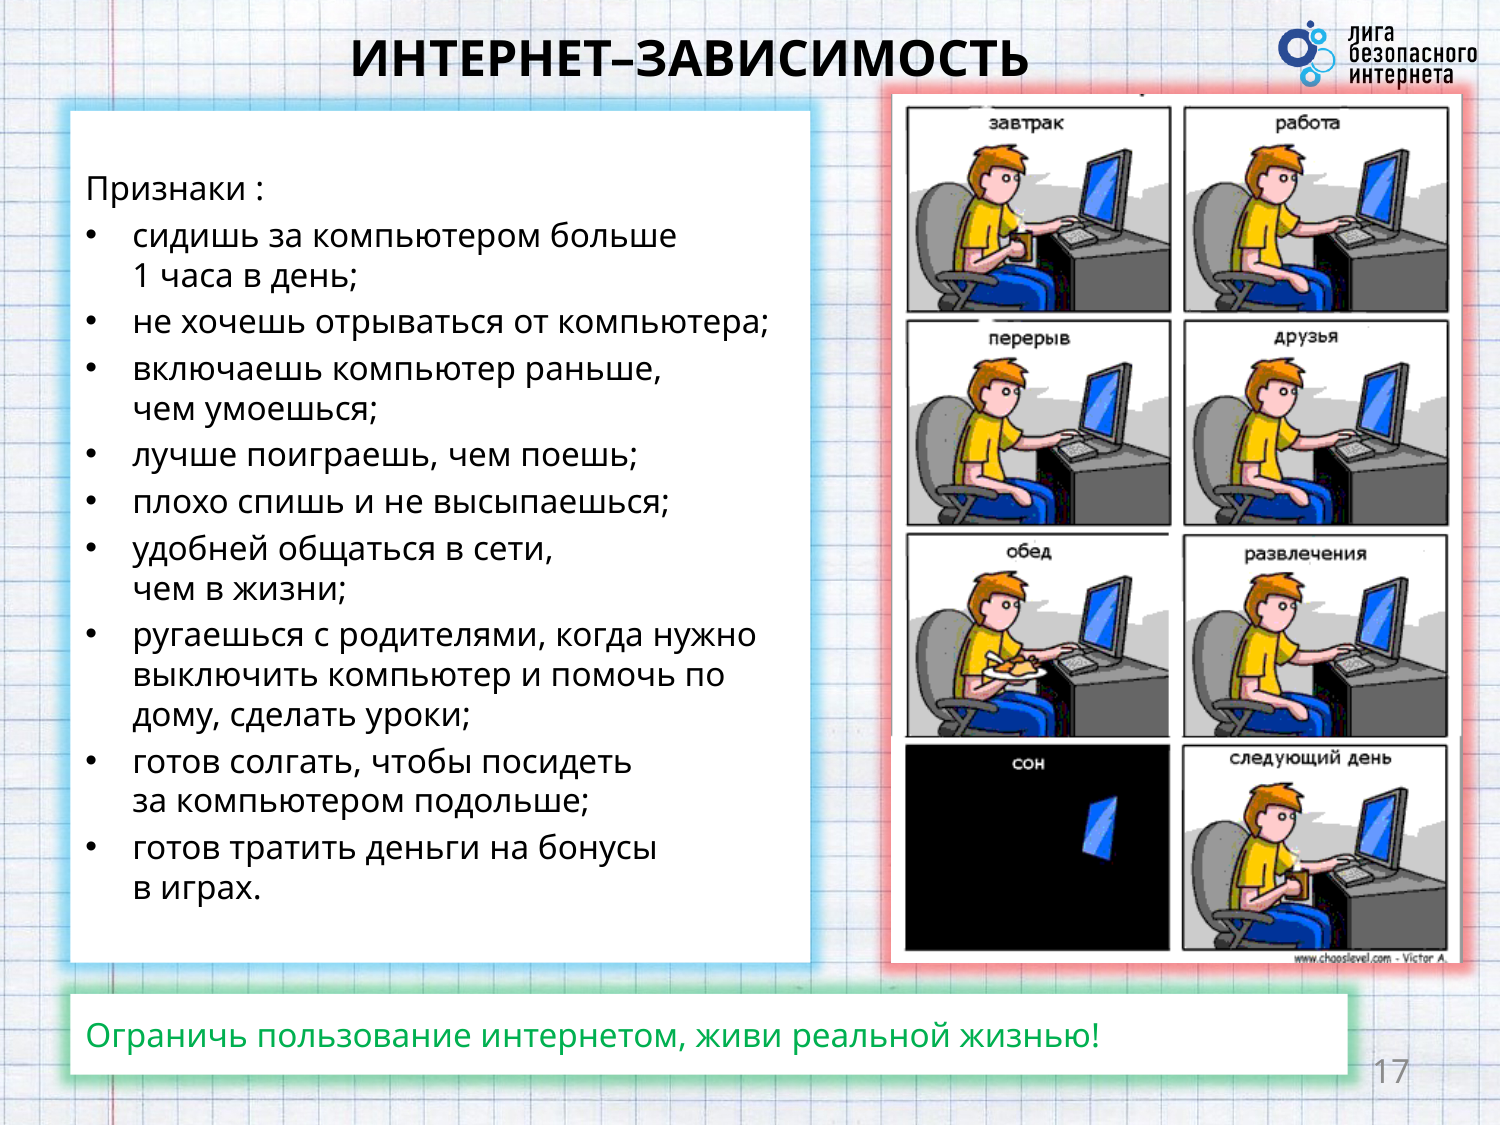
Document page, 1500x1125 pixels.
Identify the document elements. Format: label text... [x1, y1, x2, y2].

text_box Ограничь пользование интернетом, живи реальной жизнью! [68, 992, 1350, 1077]
picture [891, 94, 1464, 963]
text_box Официальные аккаунты знаменитостей всегда проходят процедуру верификации. [70, 103, 819, 113]
text_box Яндекс? [70, 96, 826, 113]
text_box Признаки : сидишь за компьютером больше 1 часа в день; не хочешь отрываться от компьютера; включаешь компьютер раньше, чем умоешься; лучше поиграешь, чем поешь; плохо спишь и не высыпаешься; удобней общаться в сети, чем в жизни; ругаешься с родителями, когда нужно выключить компьютер и помочь по дому, сделать уроки; готов солгать, чтобы посидеть за компьютером подольше; готов тратить деньги на бонусы в играх. [68, 109, 813, 965]
slide_number 17 [1074, 1042, 1425, 1103]
picture [0, 0, 1500, 1125]
title ИНТЕРНЕТ–ЗАВИСИМОСТЬ [70, 0, 1324, 113]
